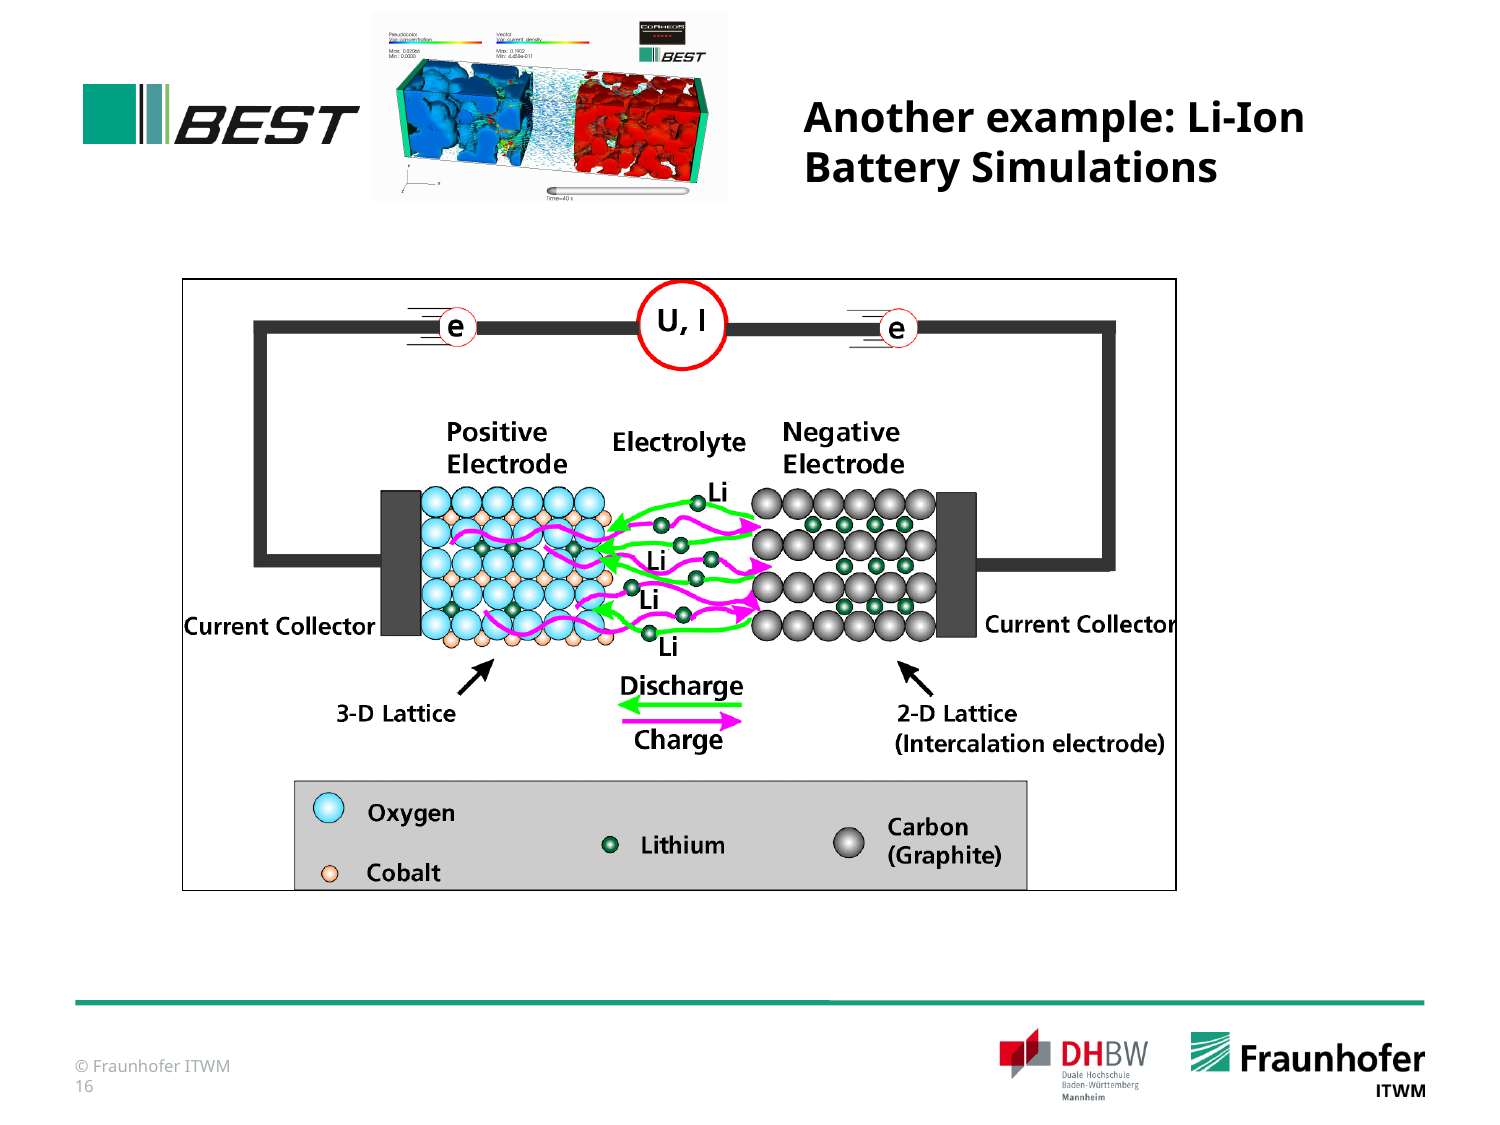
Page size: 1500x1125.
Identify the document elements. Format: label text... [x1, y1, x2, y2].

picture [182, 279, 1176, 890]
picture [83, 84, 360, 144]
text_box Another example: Li-Ion Battery Simulations [791, 84, 1350, 197]
picture [974, 1017, 1172, 1118]
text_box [370, 11, 730, 204]
picture [1191, 1032, 1425, 1097]
